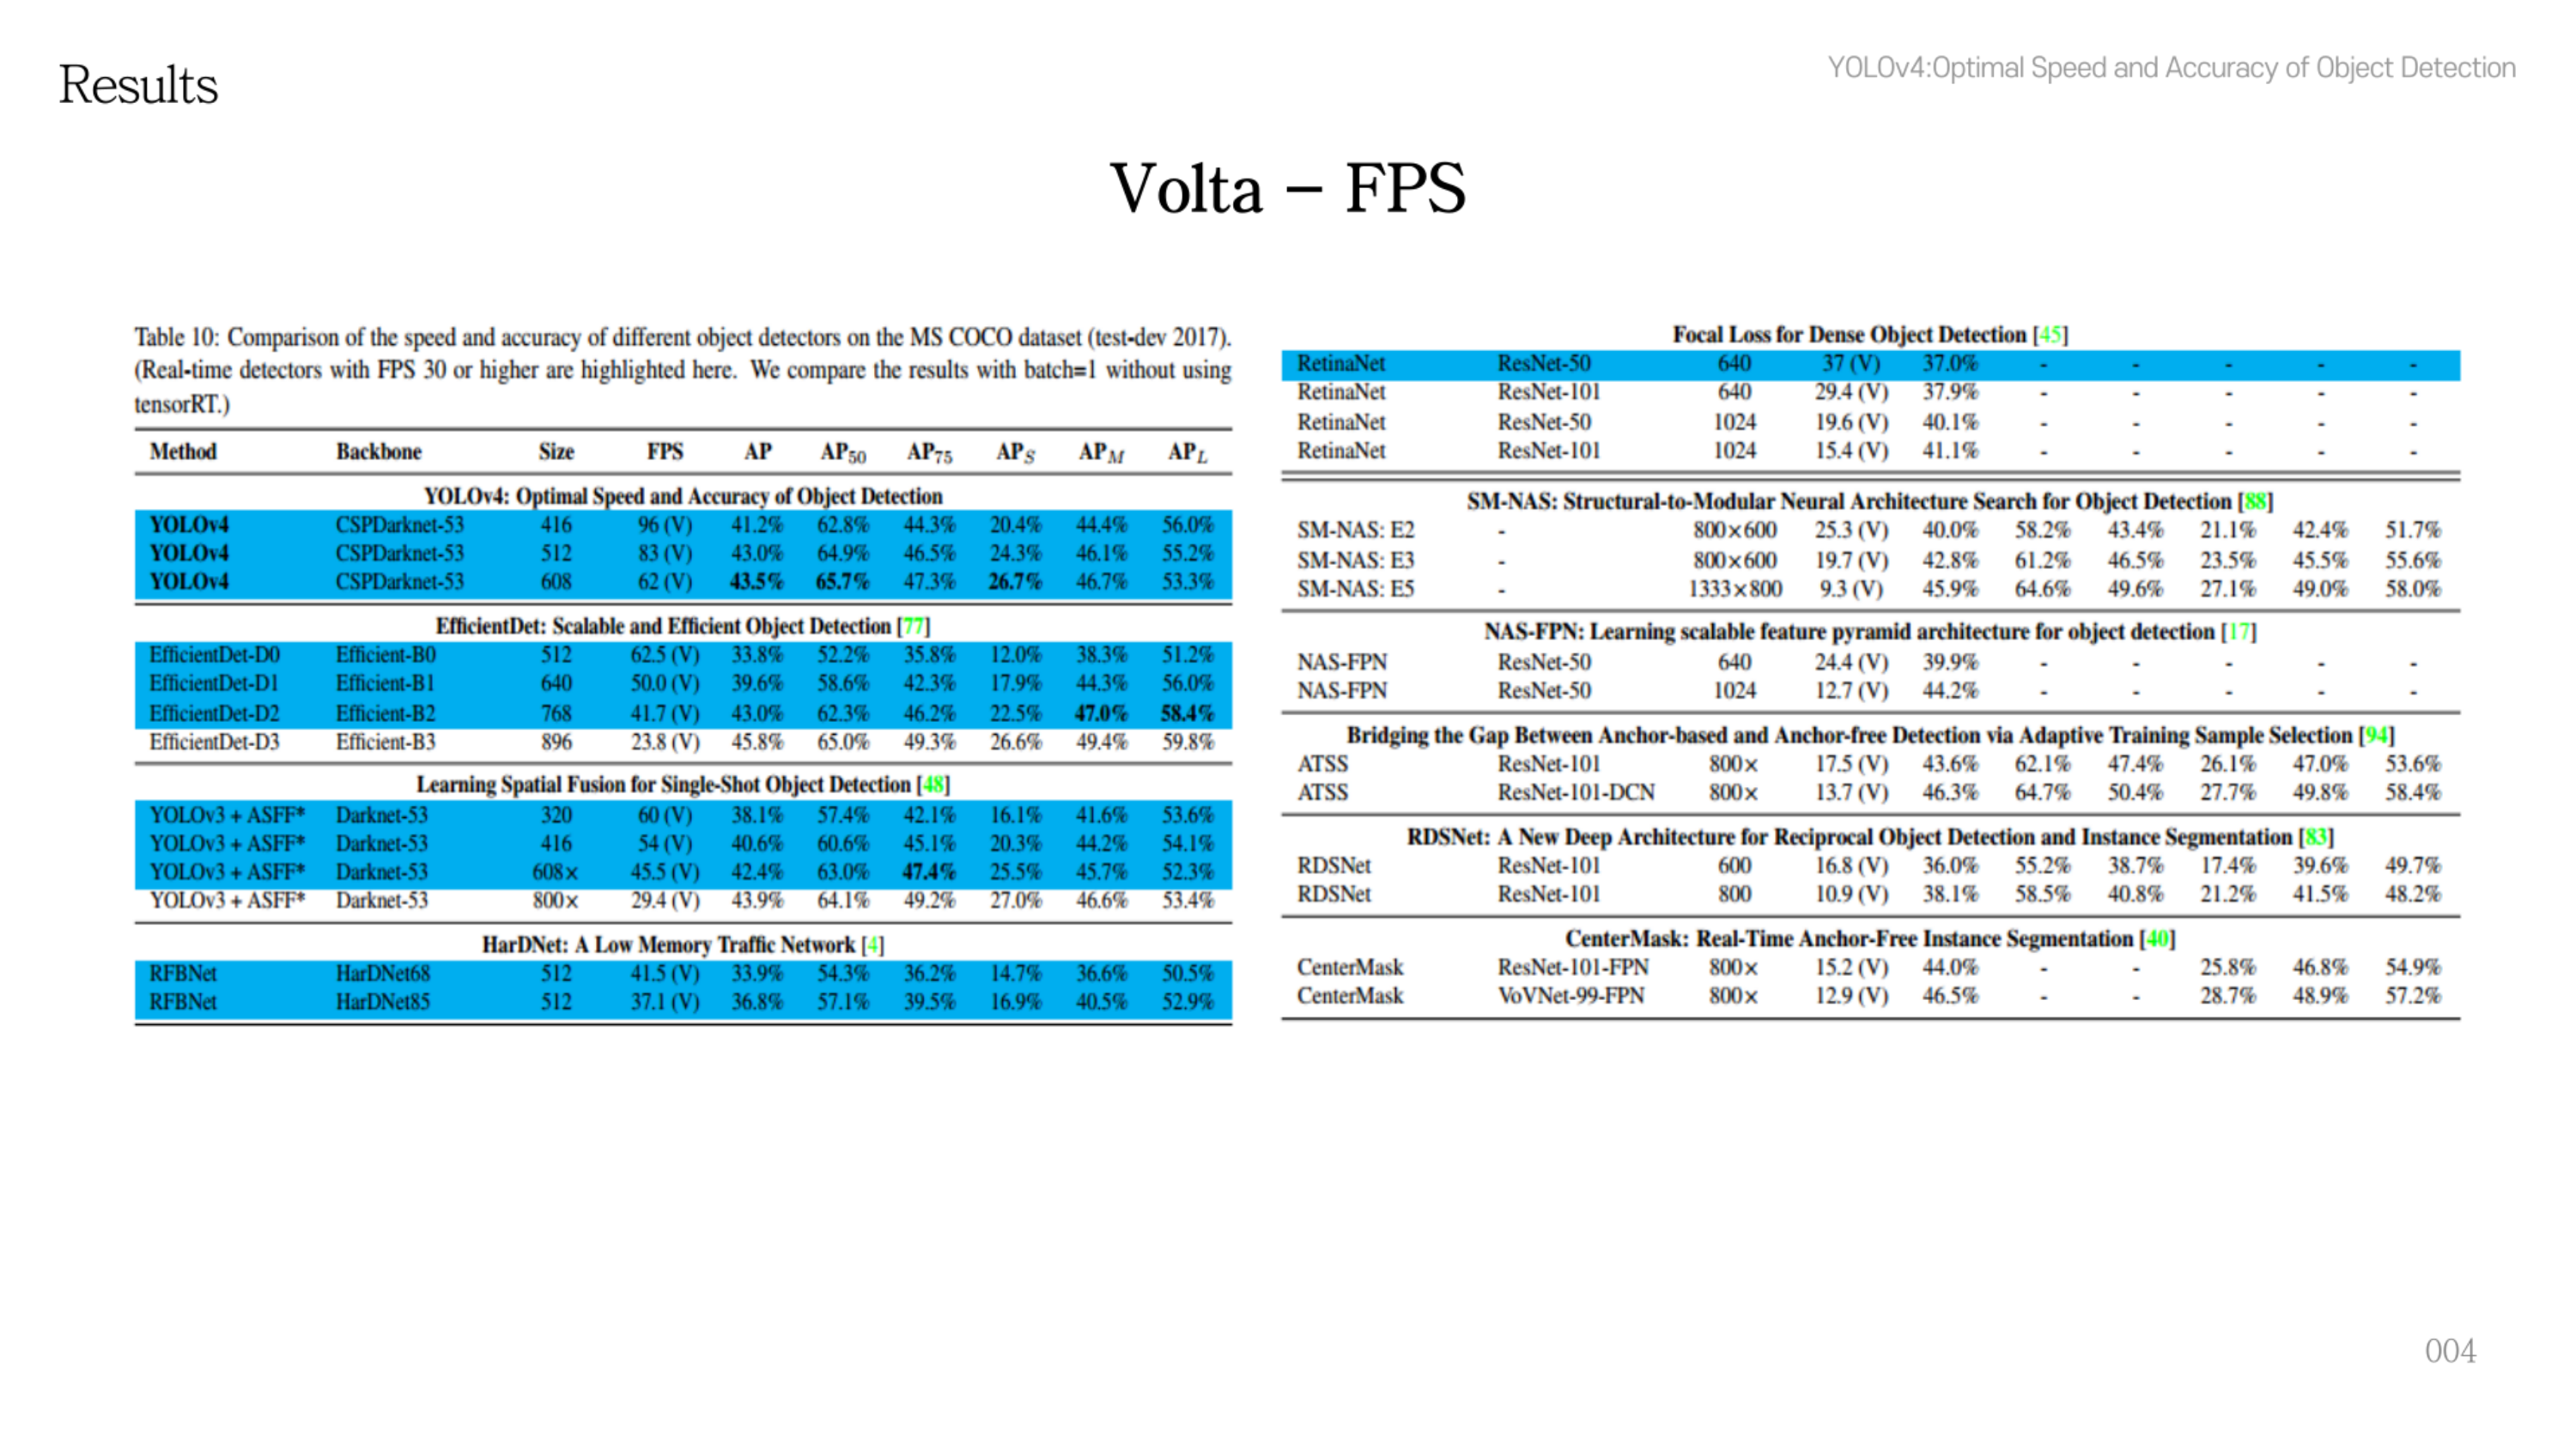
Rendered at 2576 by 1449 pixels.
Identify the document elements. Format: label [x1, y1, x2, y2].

picture [50, 38, 245, 136]
picture [1716, 43, 2537, 97]
picture [465, 129, 1499, 254]
text_box [117, 313, 1248, 1034]
picture [2352, 1323, 2492, 1382]
text_box [1279, 320, 2477, 1034]
